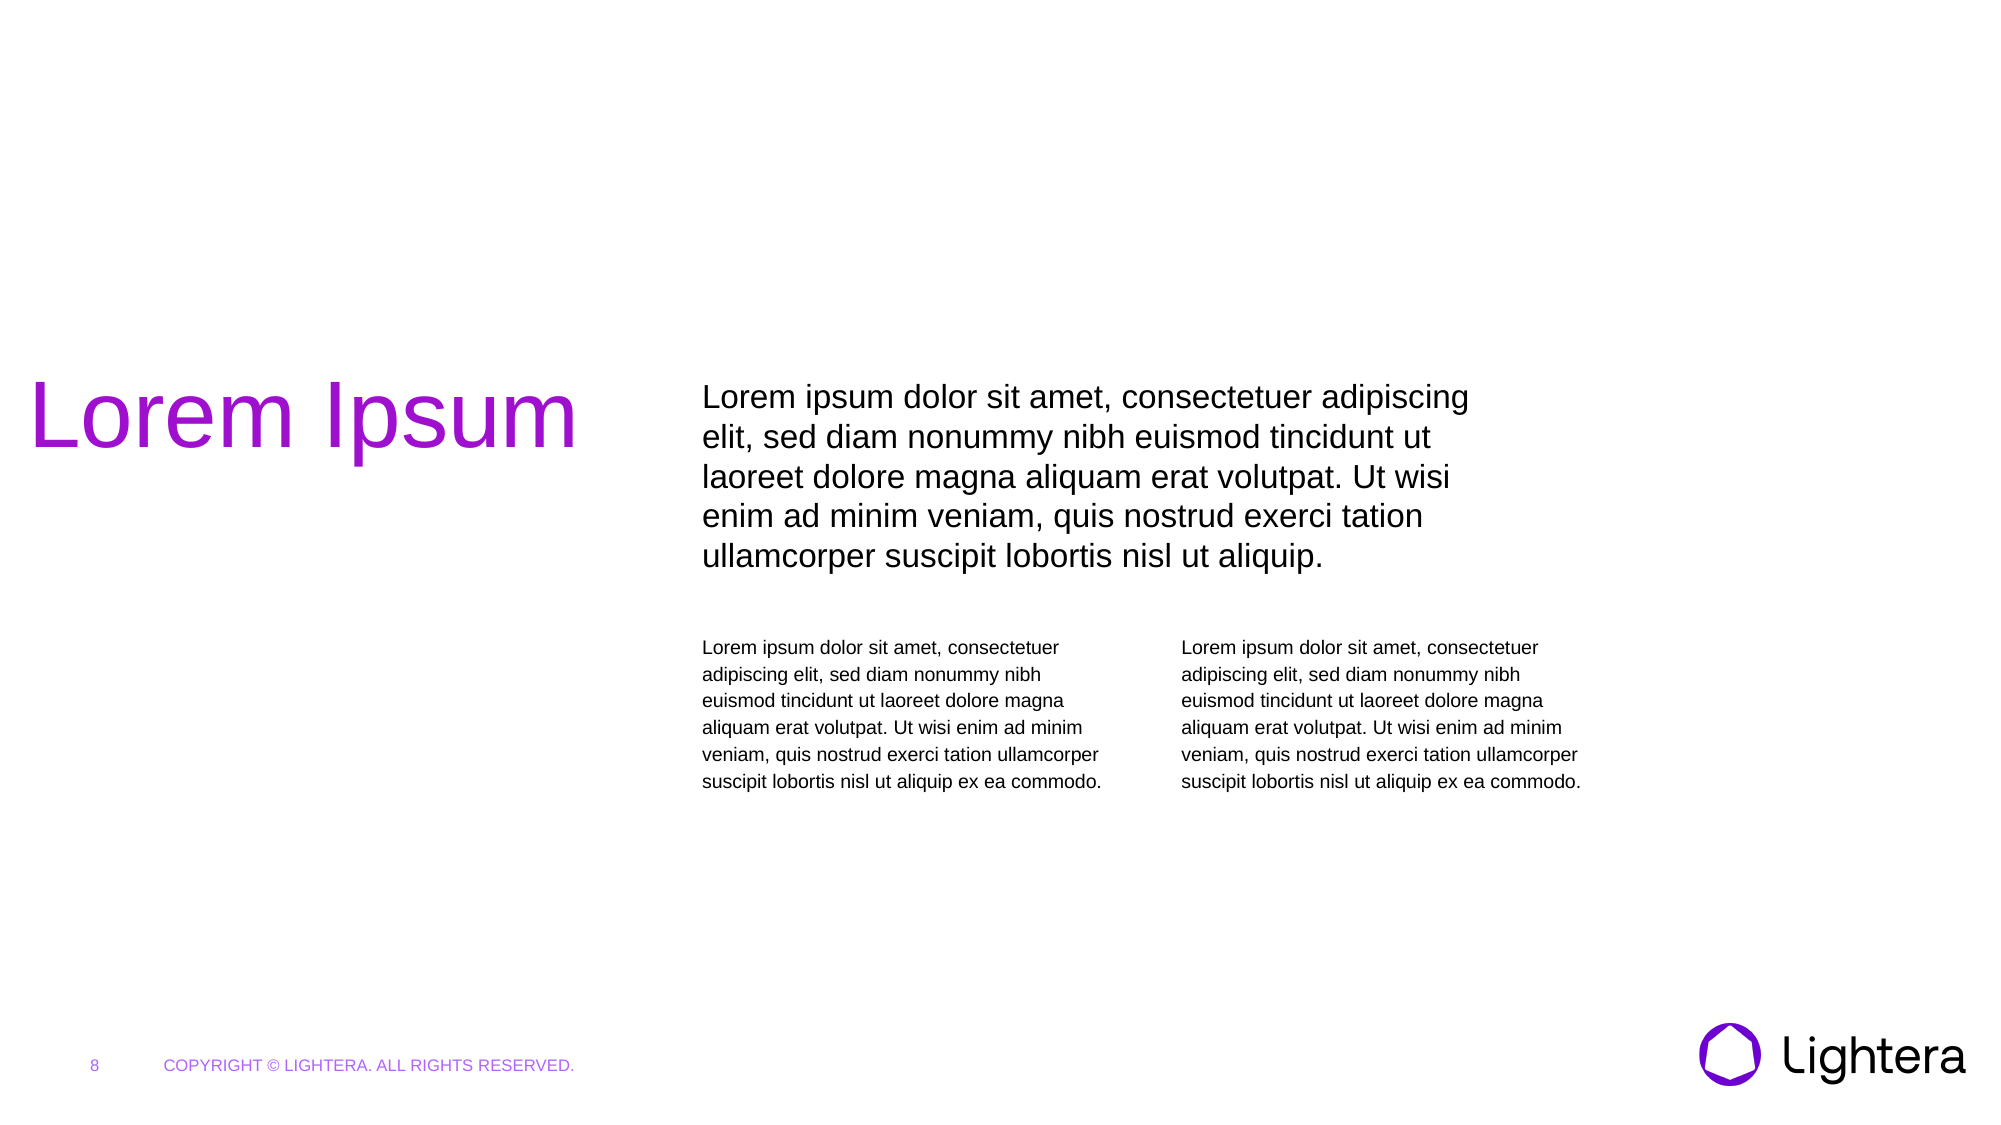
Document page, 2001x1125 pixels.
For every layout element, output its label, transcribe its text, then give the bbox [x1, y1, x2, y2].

text_box Lorem ipsum dolor sit amet, consectetuer adipiscing elit, sed diam nonummy nibh euismod tincidunt ut laoreet dolore magna aliquam erat volutpat. Ut wisi enim ad minim veniam, quis nostrud exerci tation ullamcorper suscipit lobortis nisl ut aliquip. [702, 374, 1487, 575]
text_box Lorem ipsum dolor sit amet, consectetuer adipiscing elit, sed diam nonummy nibh euismod tincidunt ut laoreet dolore magna aliquam erat volutpat. Ut wisi enim ad minim veniam, quis nostrud exerci tation ullamcorper suscipit lobortis nisl ut aliquip ex ea commodo. [1181, 631, 1596, 793]
text_box Lorem Ipsum [28, 352, 1000, 467]
text_box Lorem ipsum dolor sit amet, consectetuer adipiscing elit, sed diam nonummy nibh euismod tincidunt ut laoreet dolore magna aliquam erat volutpat. Ut wisi enim ad minim veniam, quis nostrud exerci tation ullamcorper suscipit lobortis nisl ut aliquip ex ea commodo. [702, 631, 1117, 793]
